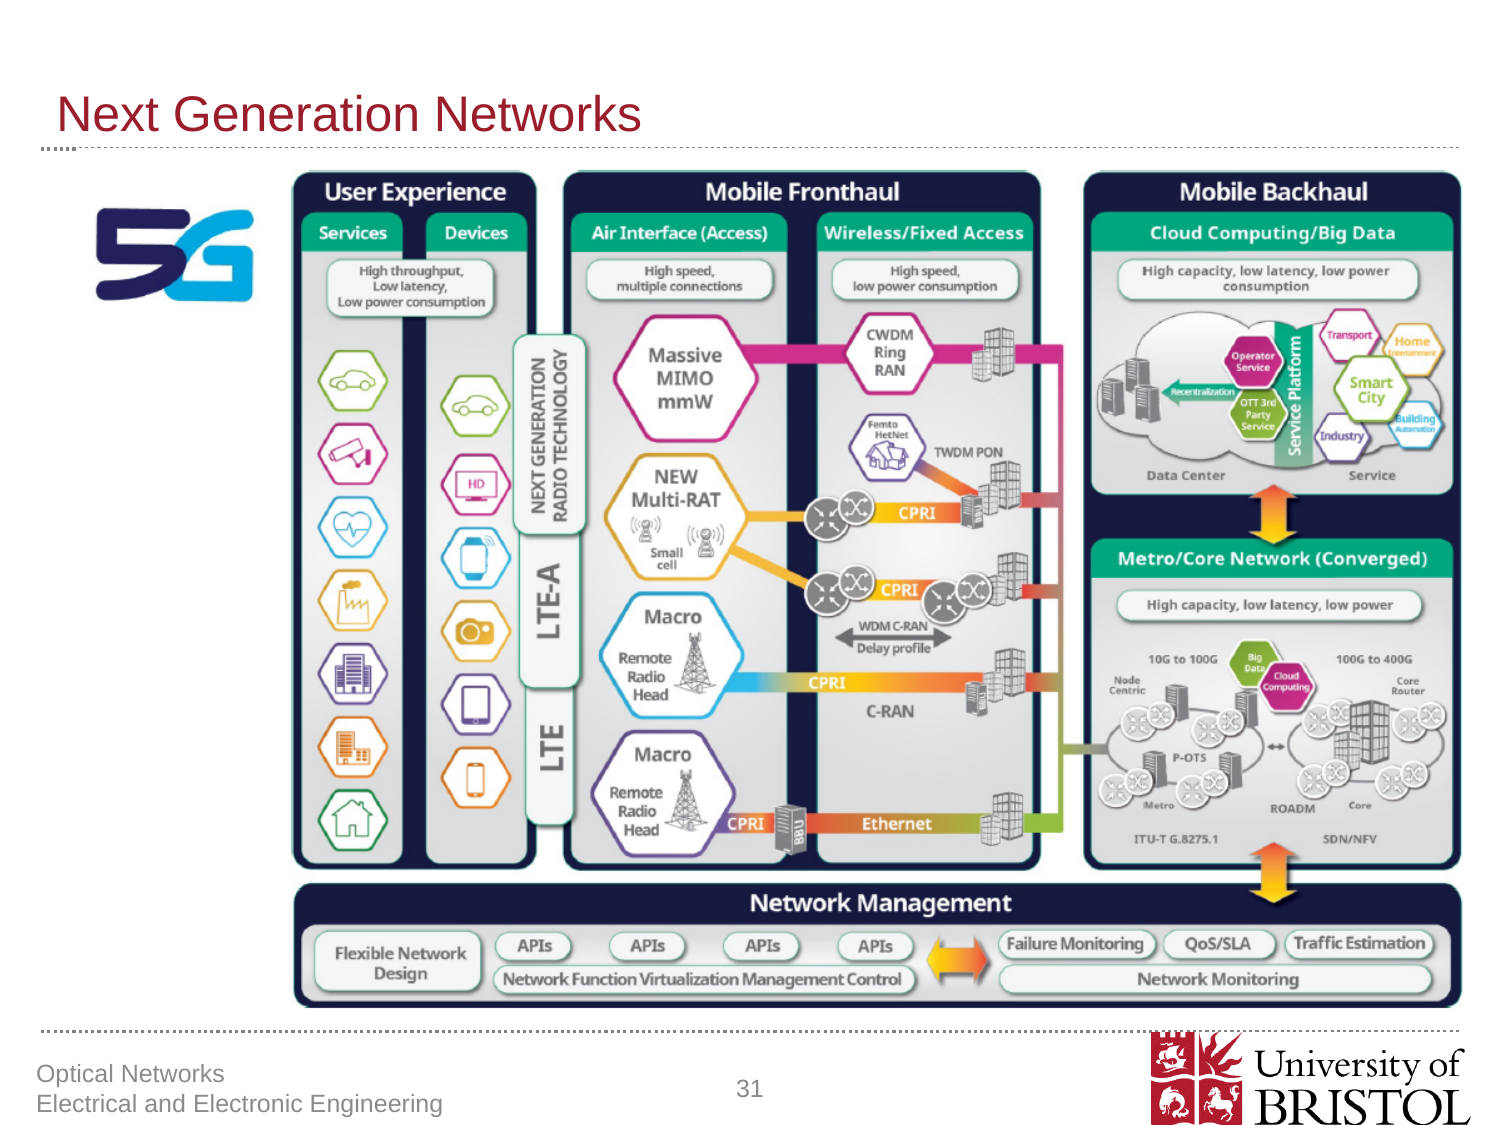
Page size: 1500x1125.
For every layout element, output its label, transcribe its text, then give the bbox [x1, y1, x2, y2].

footer Optical Networks Electrical and Electronic Engineering [21, 1057, 656, 1118]
picture [1151, 1032, 1471, 1125]
slide_number 31 [690, 1057, 810, 1118]
picture [76, 148, 1495, 1024]
title Next Generation Networks [41, 0, 1459, 149]
